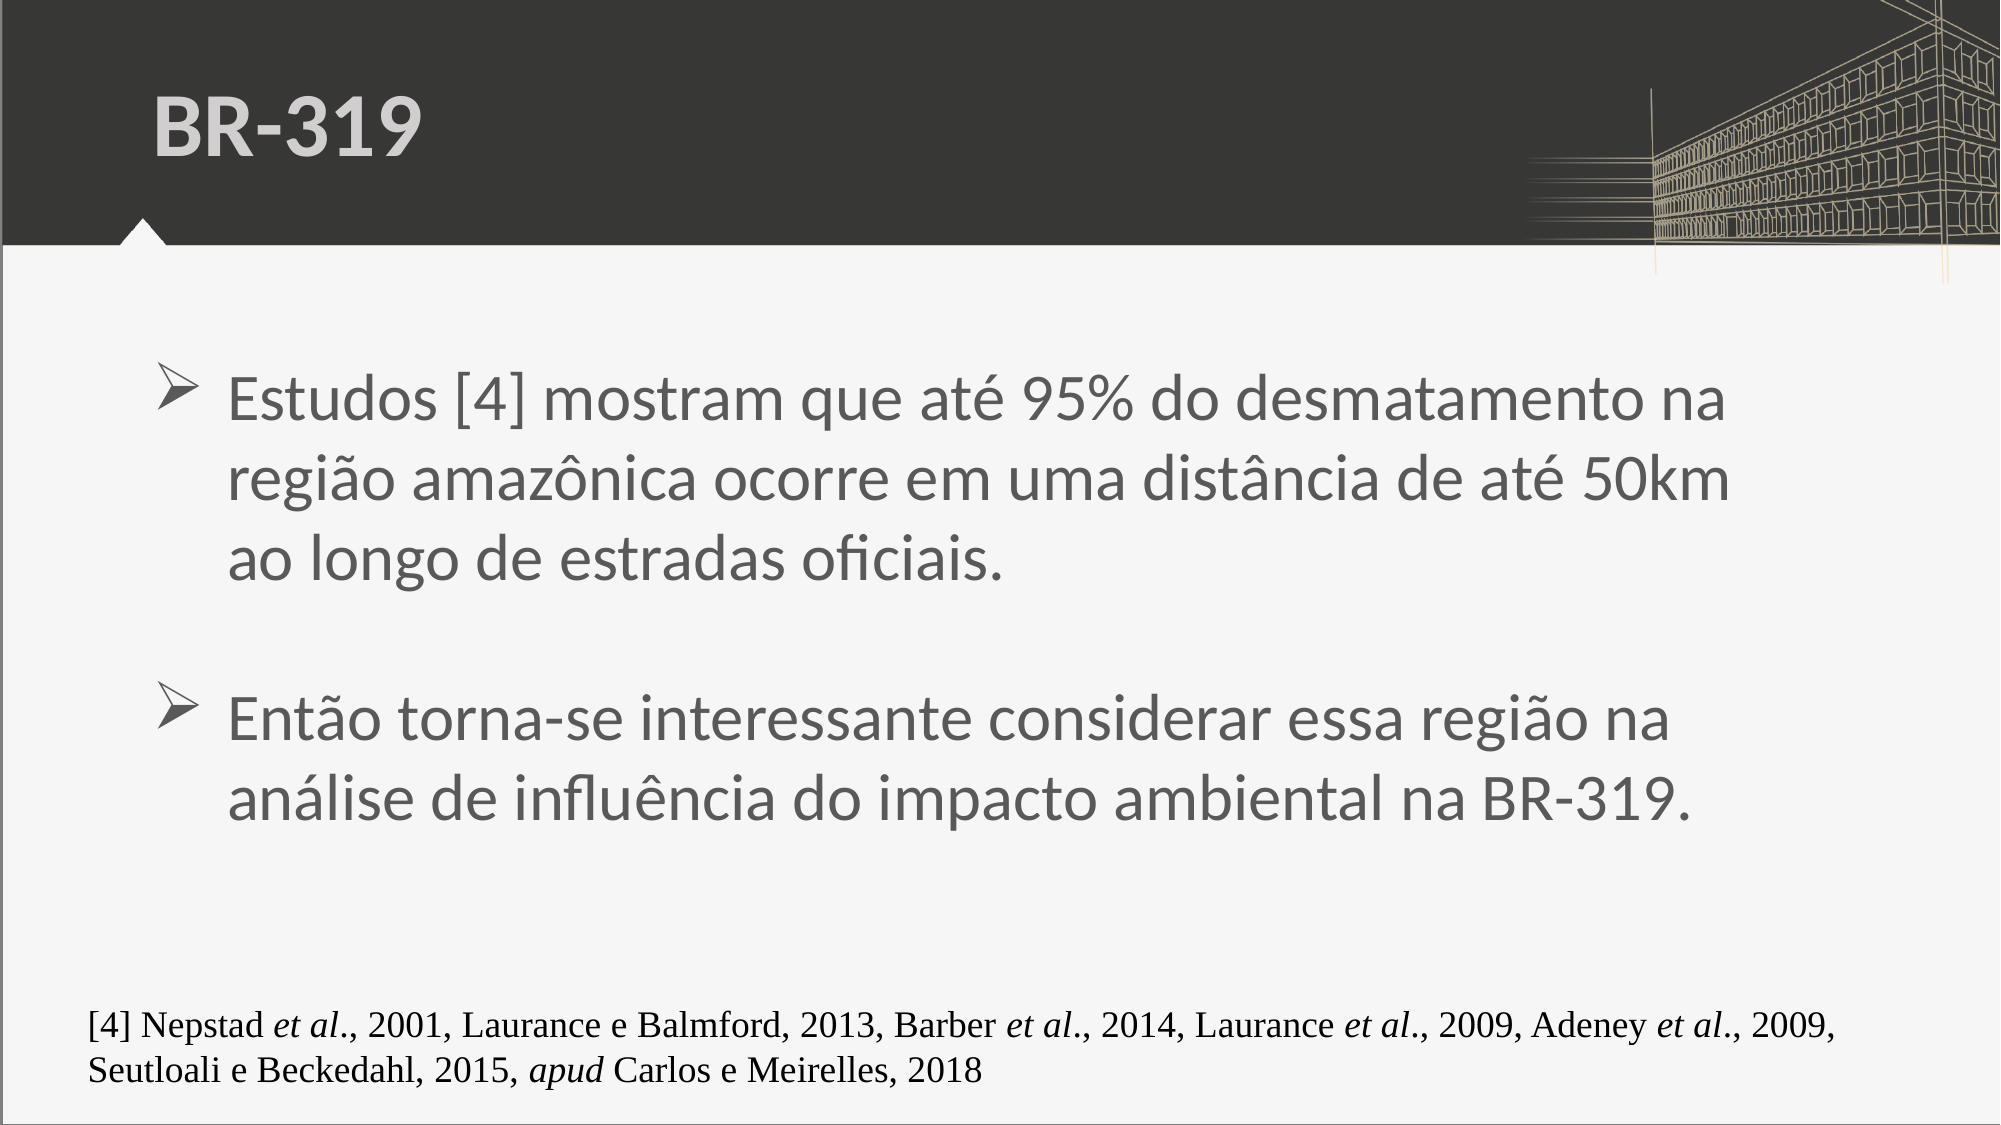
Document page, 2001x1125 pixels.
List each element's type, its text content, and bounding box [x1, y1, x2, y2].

text_box [4] Nepstad et al., 2001, Laurance e Balmford, 2013, Barber et al., 2014, Laurance et al., 2009, Adeney et al., 2009, Seutloali e Beckedahl, 2015, apud Carlos e Meirelles, 2018 [72, 992, 1920, 1125]
title BR-319 [137, 33, 1649, 220]
picture [0, 0, 2000, 1125]
text_box Estudos [4] mostram que até 95% do desmatamento na região amazônica ocorre em uma distância de até 50km ao longo de estradas oficiais. Então torna-se interessante considerar essa região na análise de influência do impacto ambiental na BR-319. [137, 346, 1830, 842]
